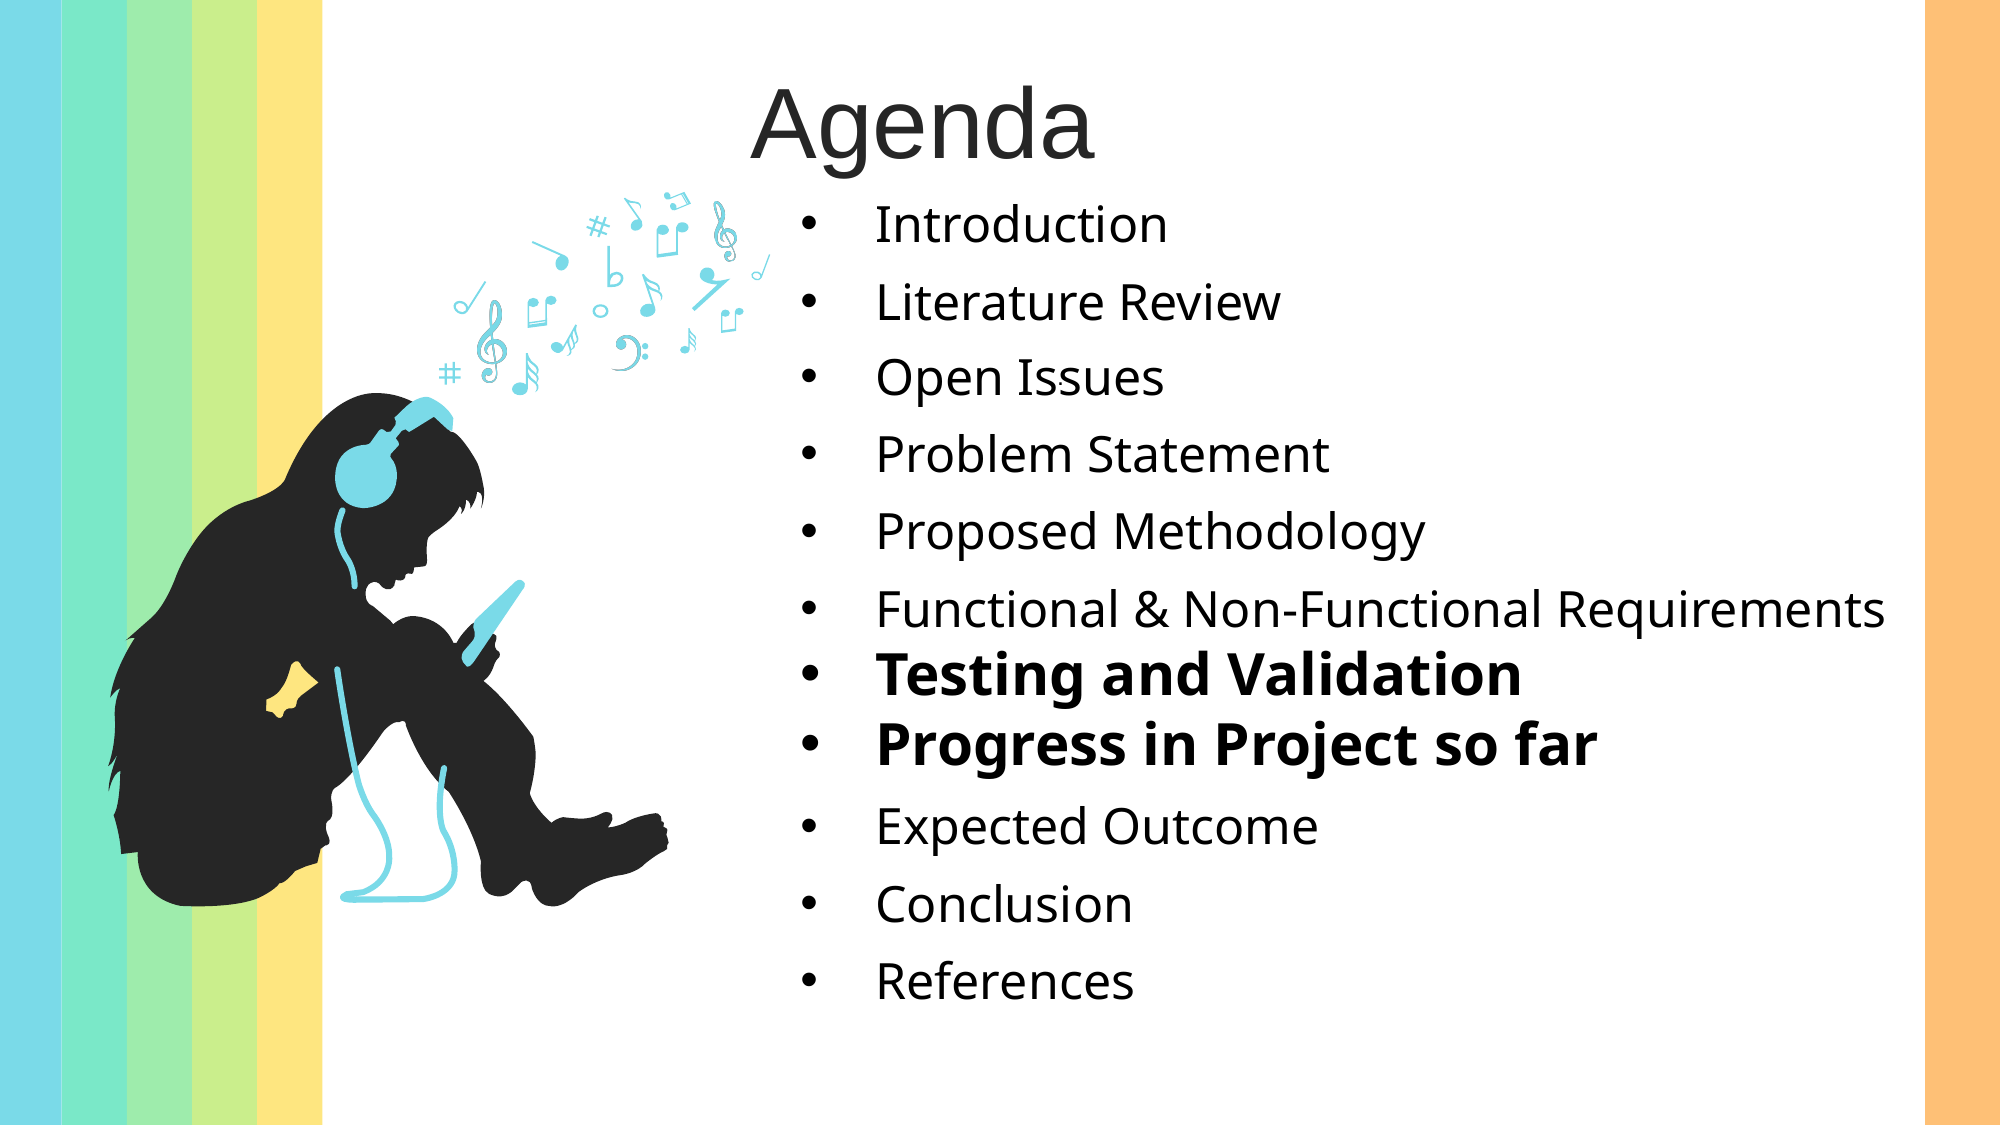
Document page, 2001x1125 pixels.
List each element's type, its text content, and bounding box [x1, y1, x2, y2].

text_box Introduction Literature Review Open Issues Problem Statement Proposed Methodology Functional & Non-Functional Requirements Testing and Validation Progress in Project so far Expected Outcome Conclusion References [782, 185, 1922, 1018]
text_box [1924, 0, 2000, 1125]
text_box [1039, 304, 1782, 399]
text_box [107, 393, 669, 906]
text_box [438, 188, 766, 396]
text_box Agenda [735, 38, 1164, 189]
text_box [0, 0, 323, 1125]
